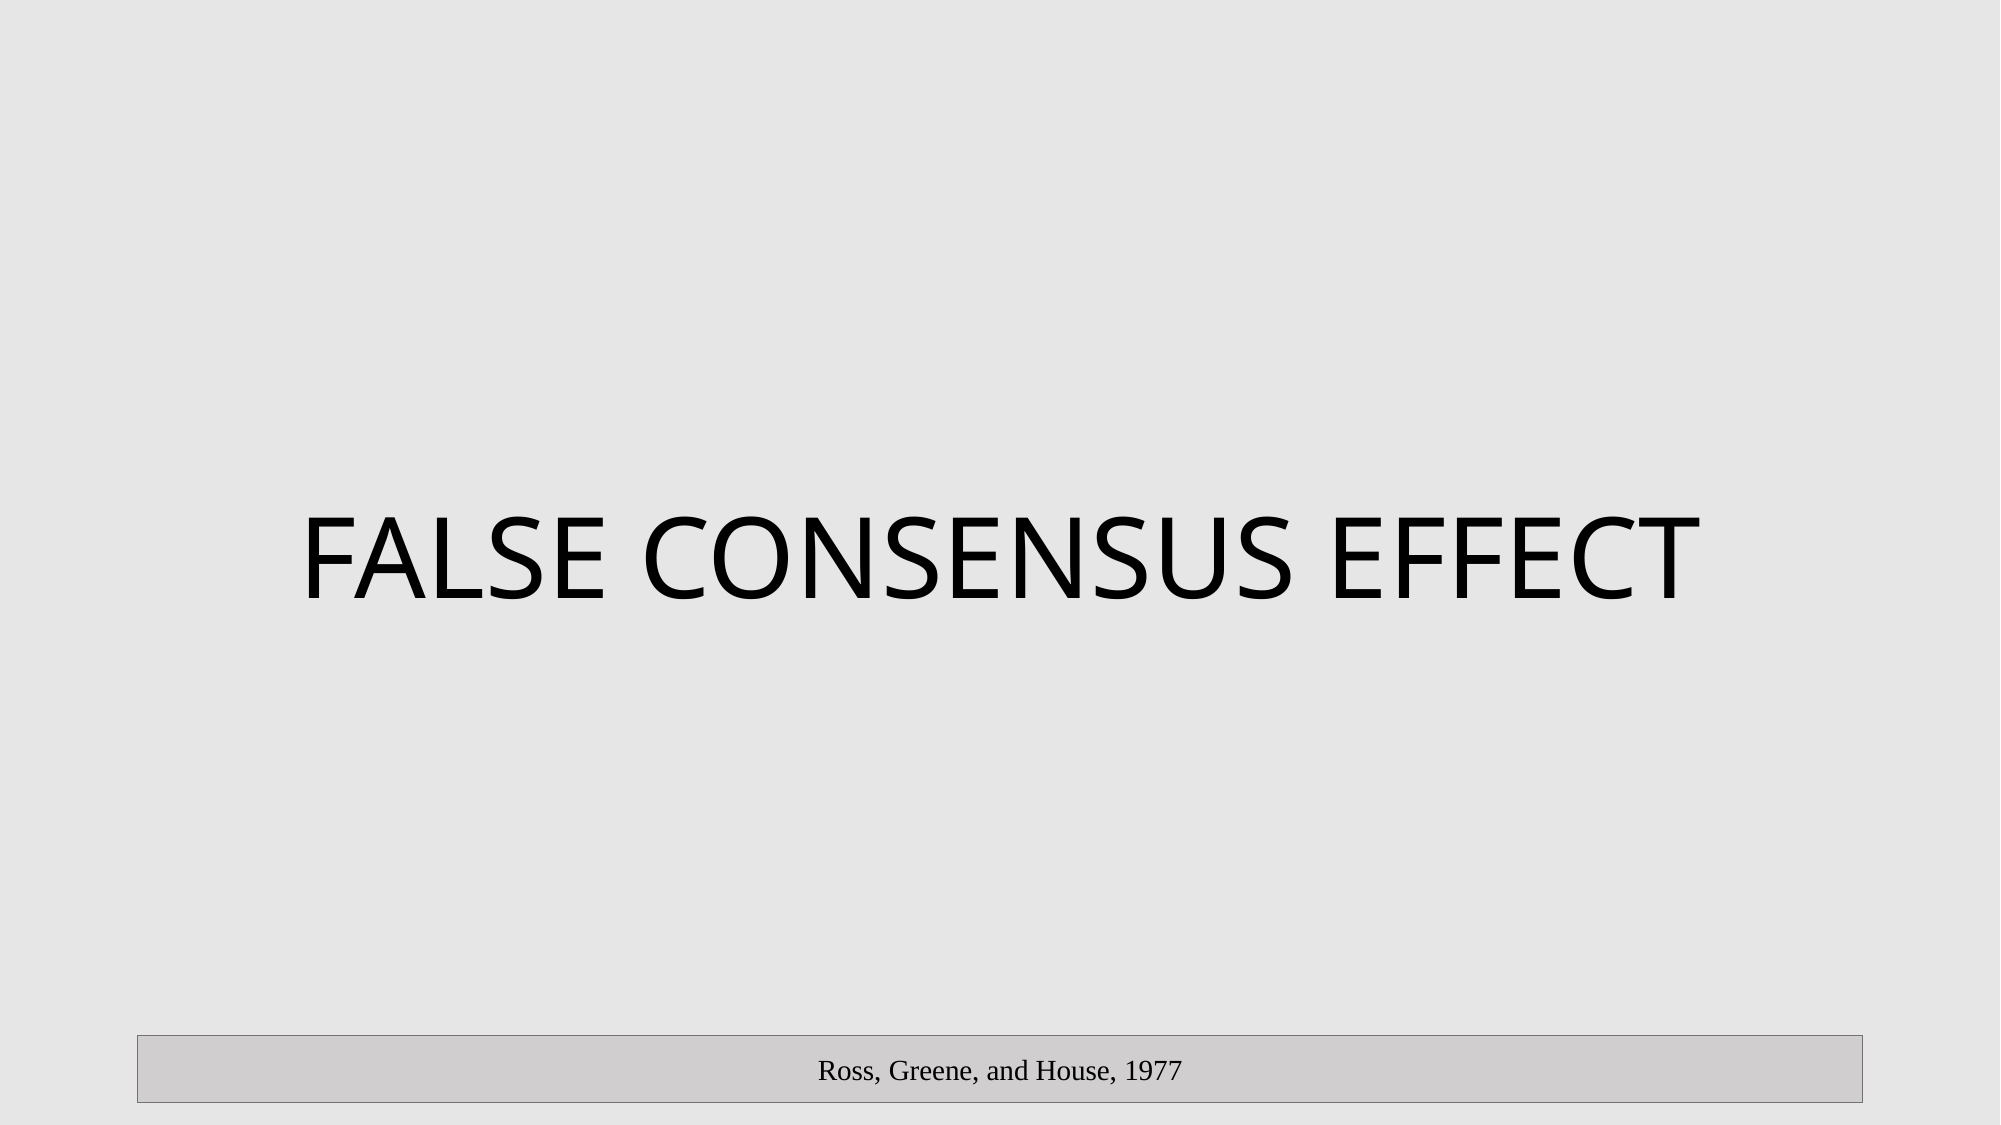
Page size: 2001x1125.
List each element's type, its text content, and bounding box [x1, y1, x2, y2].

title False Consensus Effect [137, 453, 1863, 672]
footer Ross, Greene, and House, 1977 [137, 1035, 1863, 1103]
